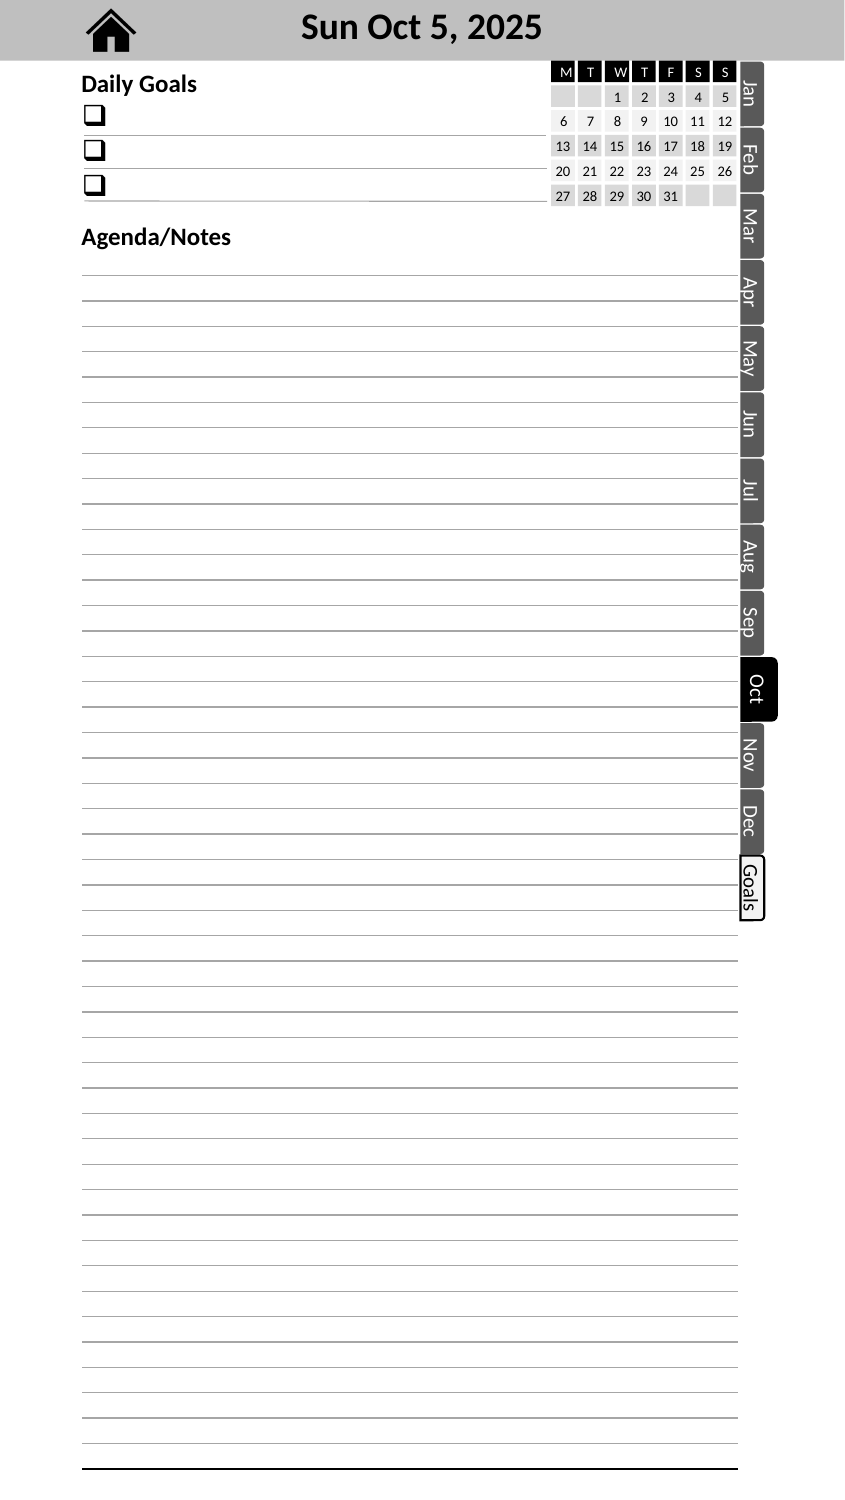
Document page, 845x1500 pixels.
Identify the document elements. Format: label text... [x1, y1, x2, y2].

list Sun Oct 5, 2025 [190, 0, 655, 61]
picture [82, 1, 140, 59]
